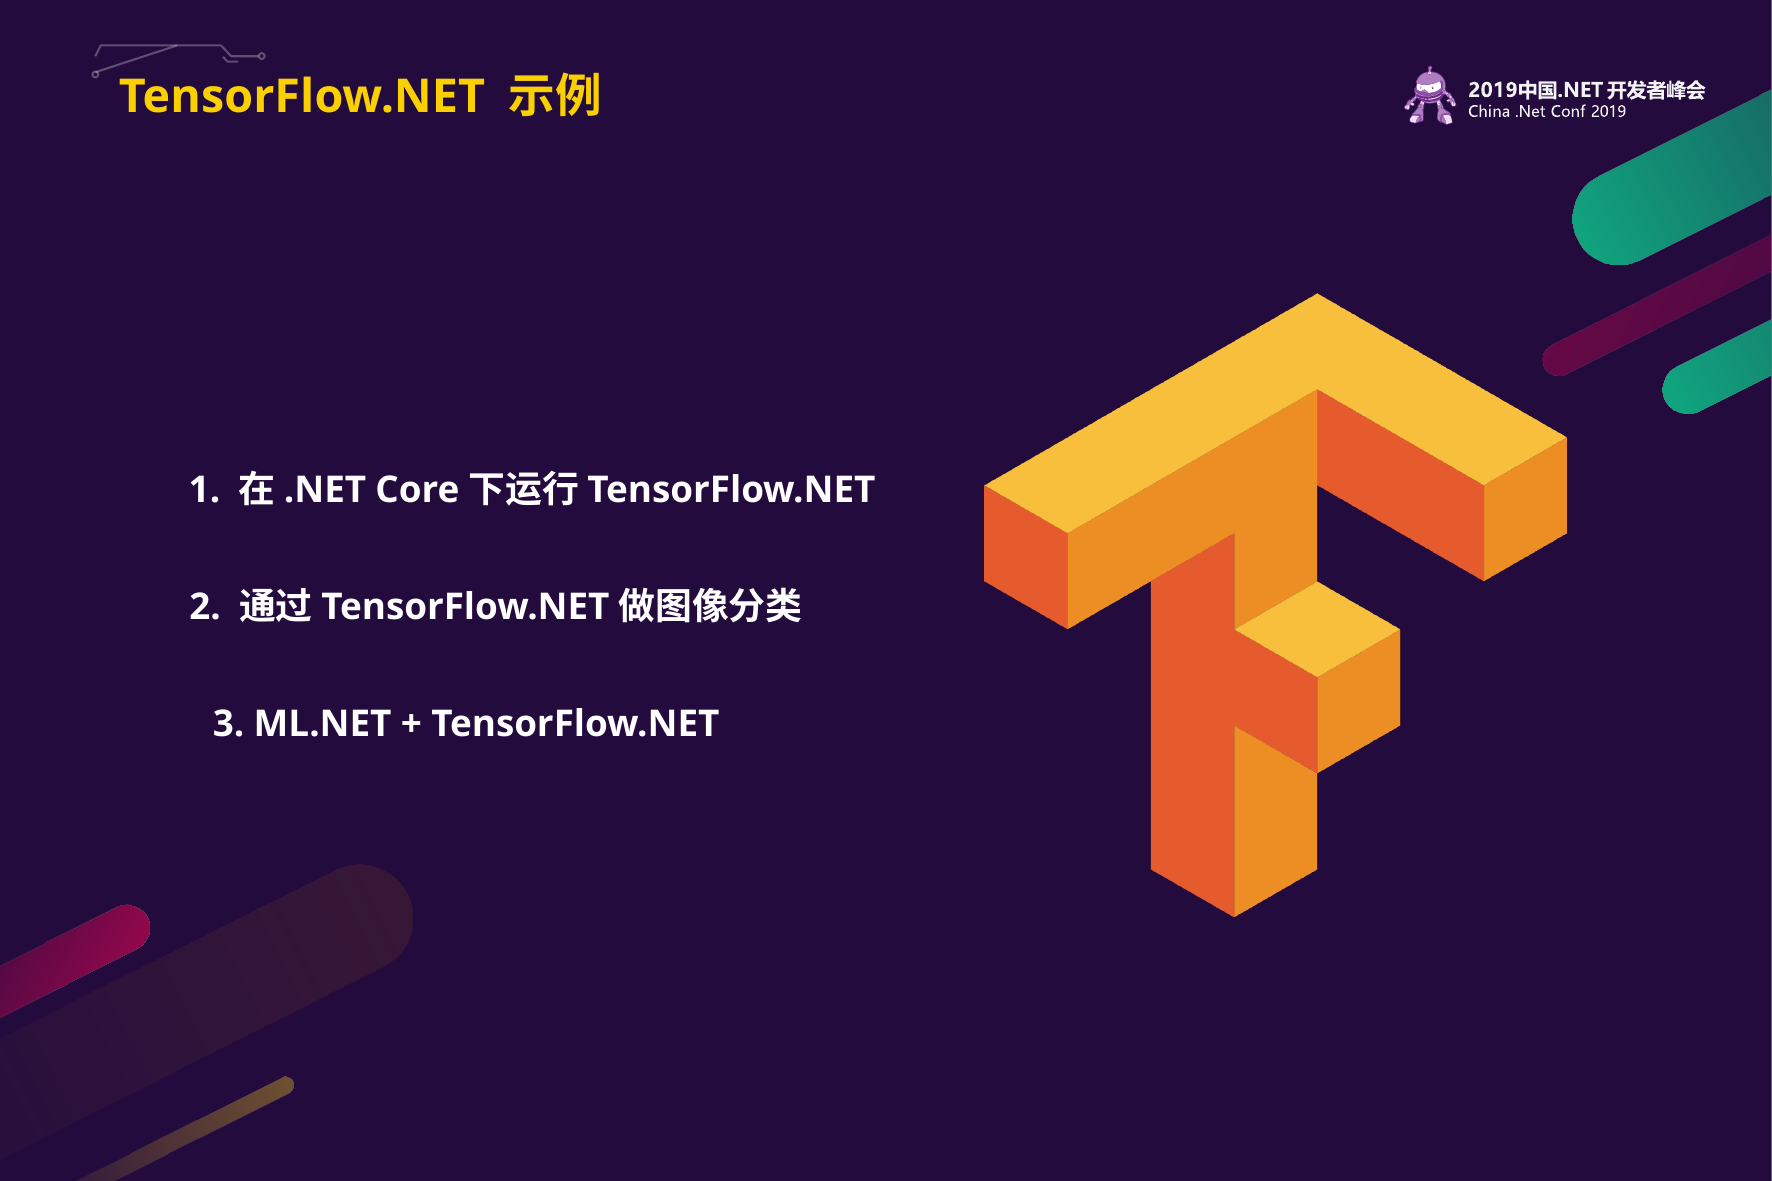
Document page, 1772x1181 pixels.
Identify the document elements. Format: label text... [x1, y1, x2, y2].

picture [984, 293, 1569, 918]
text_box [0, 863, 414, 1160]
text_box 3. ML.NET + TensorFlow.NET [198, 692, 735, 752]
text_box [0, 903, 151, 1019]
title TensorFlow.NET 示例 [103, 64, 1339, 131]
text_box 1. 在.NET Core下运行TensorFlow.NET [173, 458, 891, 518]
text_box [1571, 87, 1772, 266]
text_box [1661, 317, 1772, 415]
text_box [73, 1075, 295, 1181]
text_box 2. 通过TensorFlow.NET做图像分类 [174, 575, 818, 635]
text_box [1569, 233, 1772, 374]
